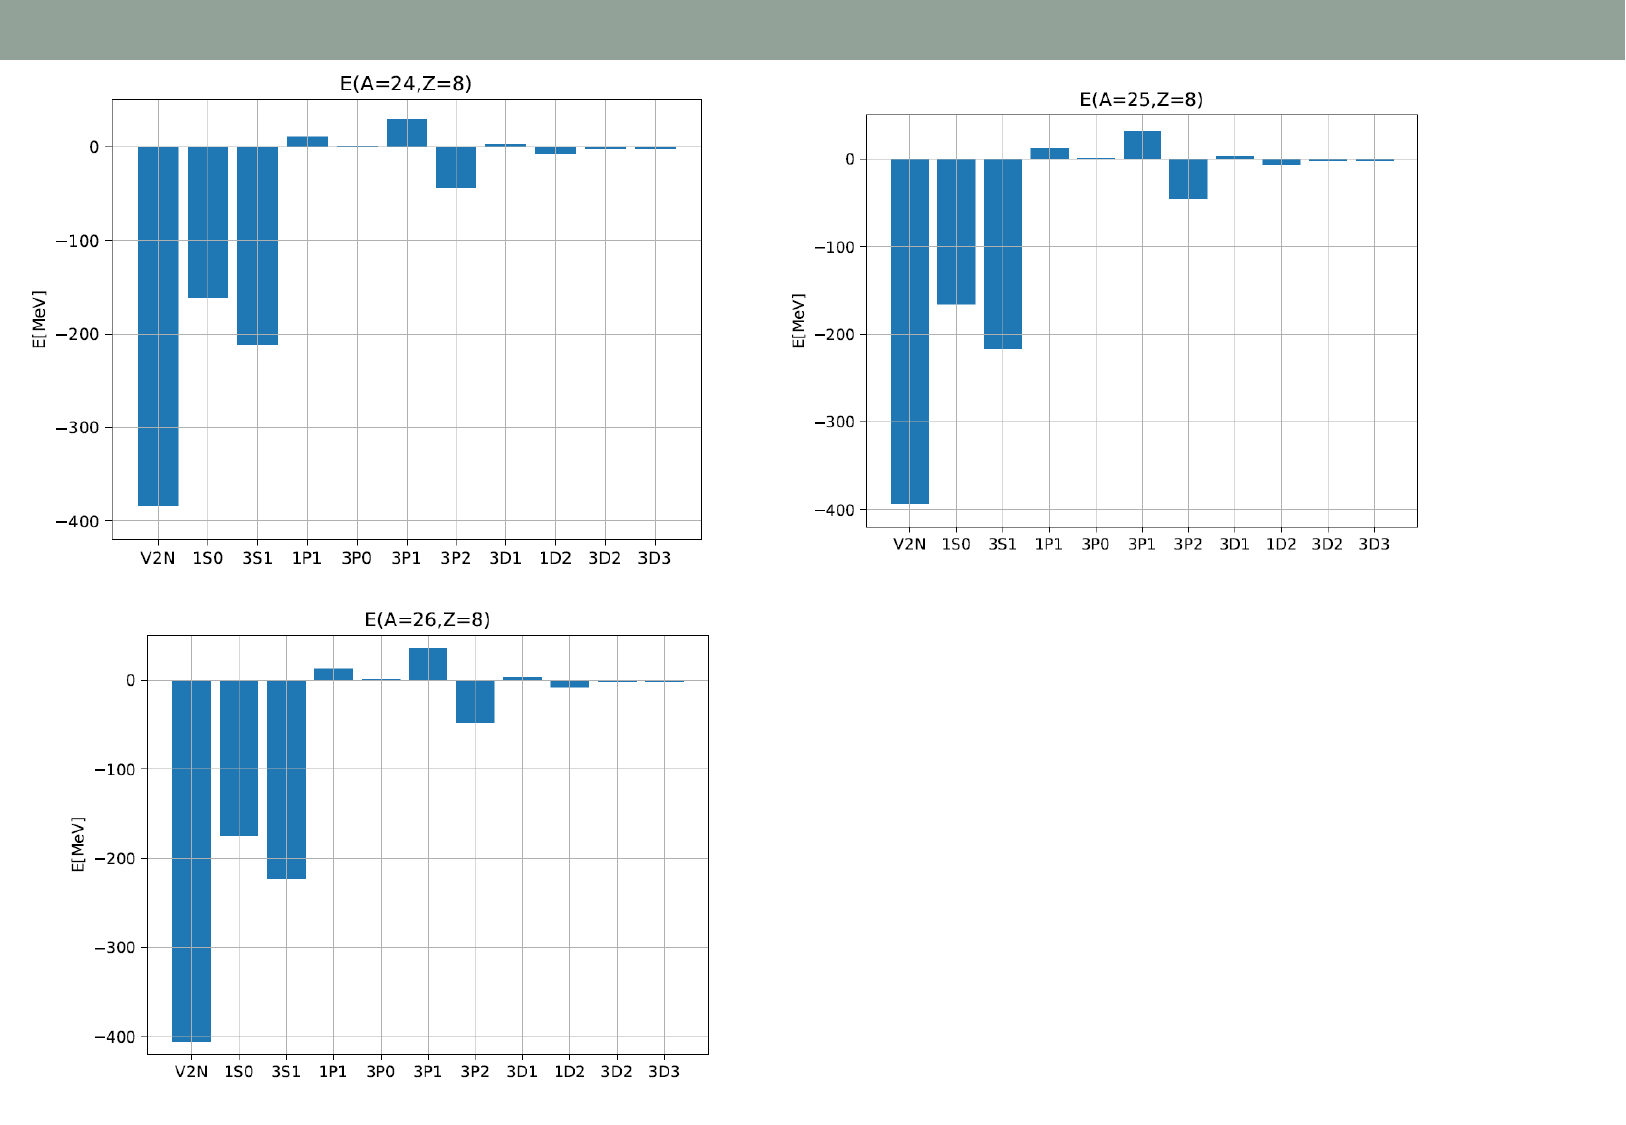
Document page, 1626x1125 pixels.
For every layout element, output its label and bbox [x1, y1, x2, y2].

picture [64, 600, 737, 1093]
picture [782, 81, 1451, 573]
picture [26, 69, 725, 584]
